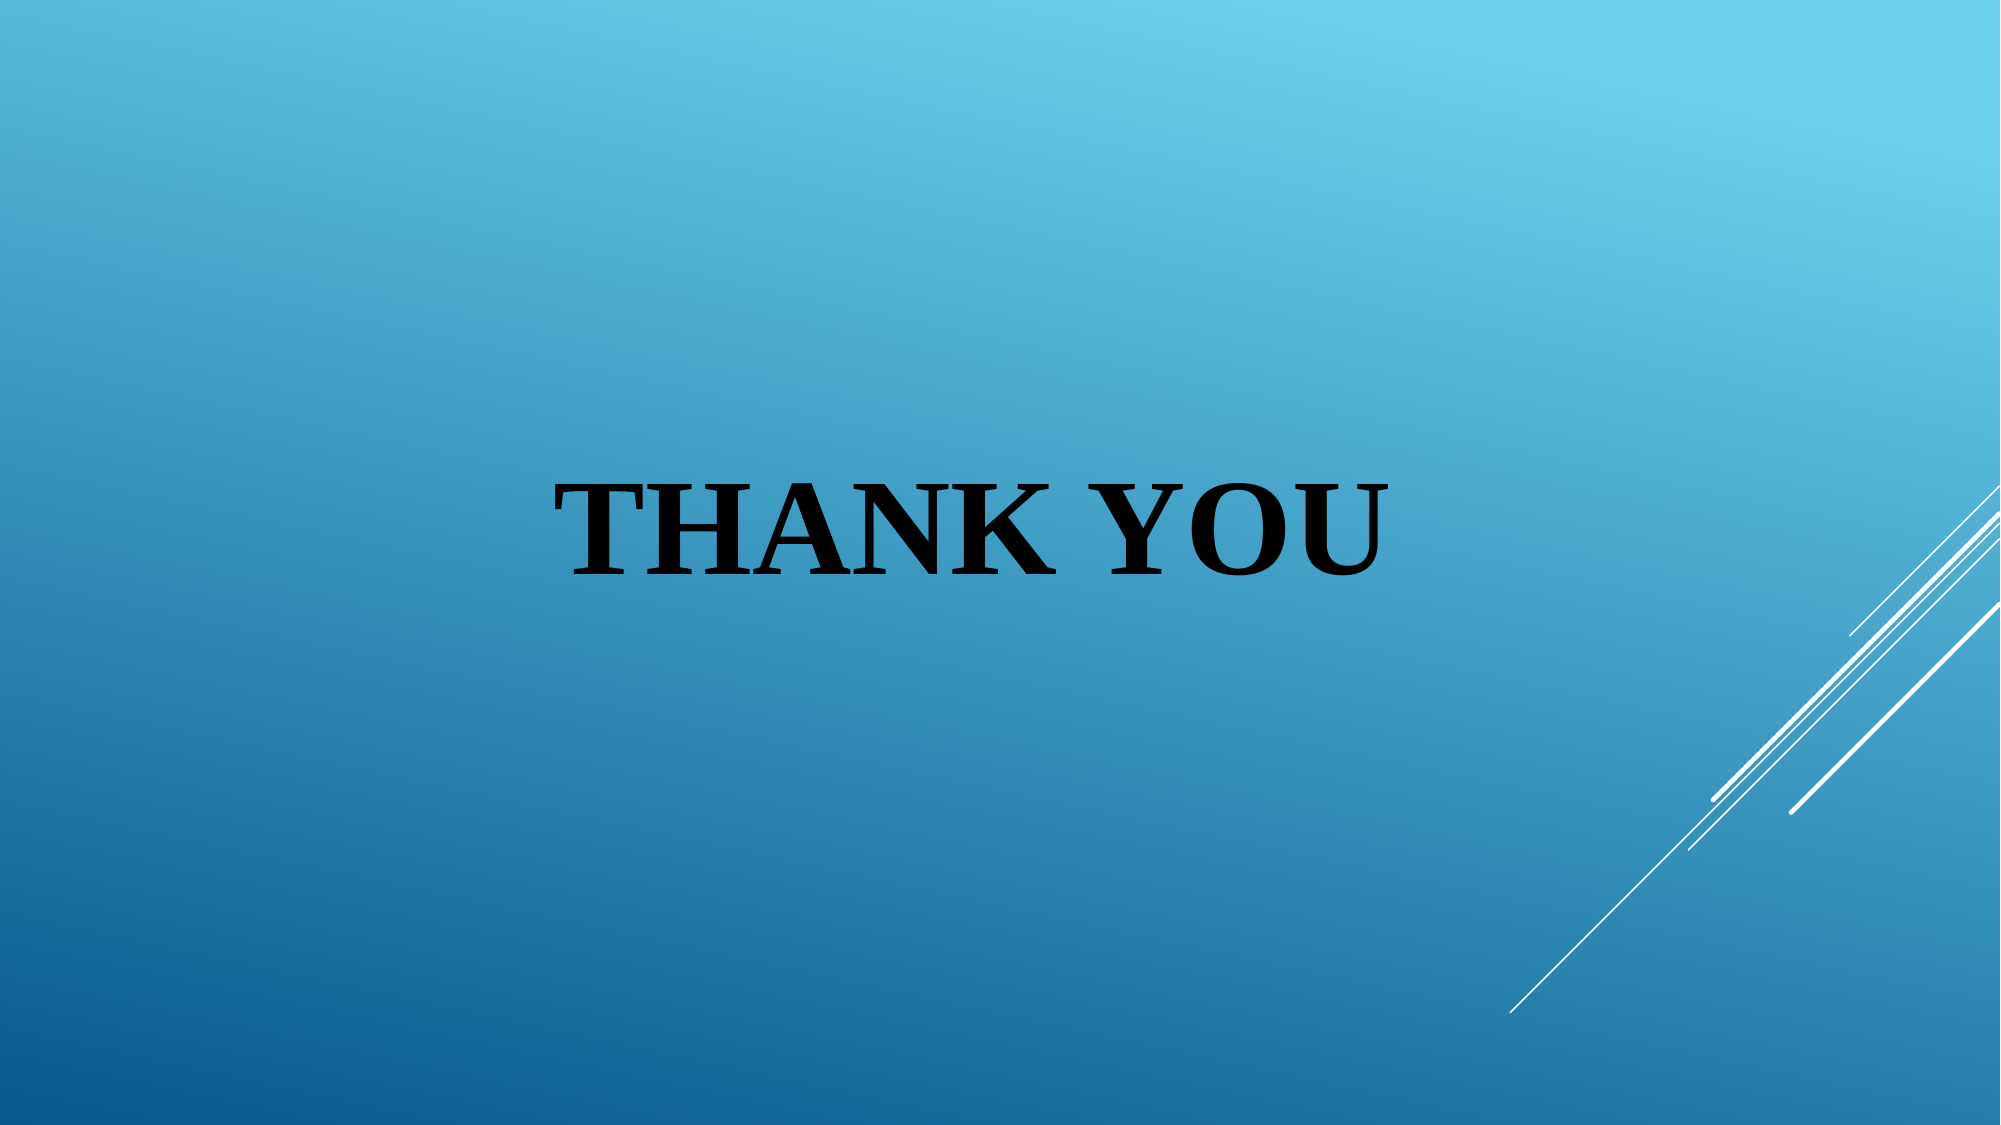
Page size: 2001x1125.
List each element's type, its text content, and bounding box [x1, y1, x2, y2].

text_box THANK YOU [538, 429, 1669, 610]
